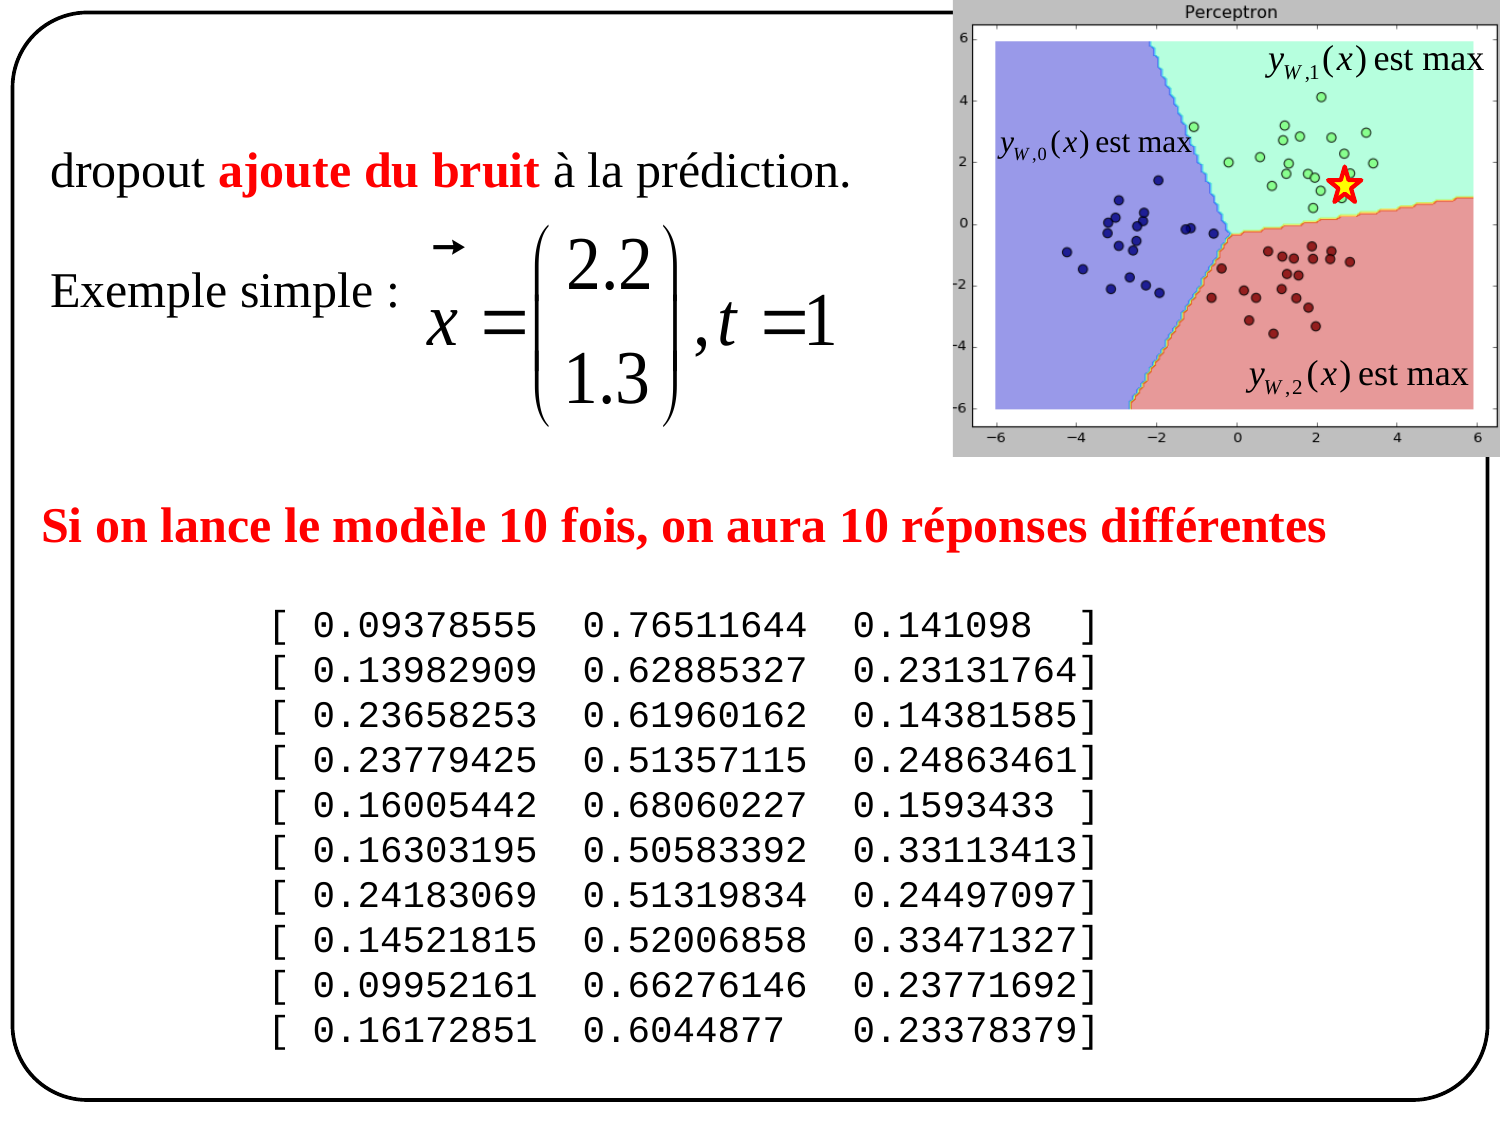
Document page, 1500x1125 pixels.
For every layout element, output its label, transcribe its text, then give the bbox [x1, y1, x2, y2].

text_box [ 0.09378555 0.76511644 0.141098 ] [ 0.13982909 0.62885327 0.23131764] [ 0.23658253 0.61960162 0.14381585] [ 0.23779425 0.51357115 0.24863461] [ 0.16005442 0.68060227 0.1593433 ] [ 0.16303195 0.50583392 0.33113413] [ 0.24183069 0.51319834 0.24497097] [ 0.14521815 0.52006858 0.33471327] [ 0.09952161 0.66276146 0.23771692] [ 0.16172851 0.6044877 0.23378379] [252, 592, 1299, 1058]
text_box dropout ajoute du bruit à la prédiction. Exemple simple : [35, 129, 868, 325]
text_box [413, 212, 844, 441]
text_box Si on lance le modèle 10 fois, on aura 10 réponses différentes [26, 485, 1343, 561]
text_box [1259, 34, 1492, 92]
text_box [992, 120, 1199, 172]
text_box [952, 0, 1500, 457]
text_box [1239, 349, 1475, 407]
